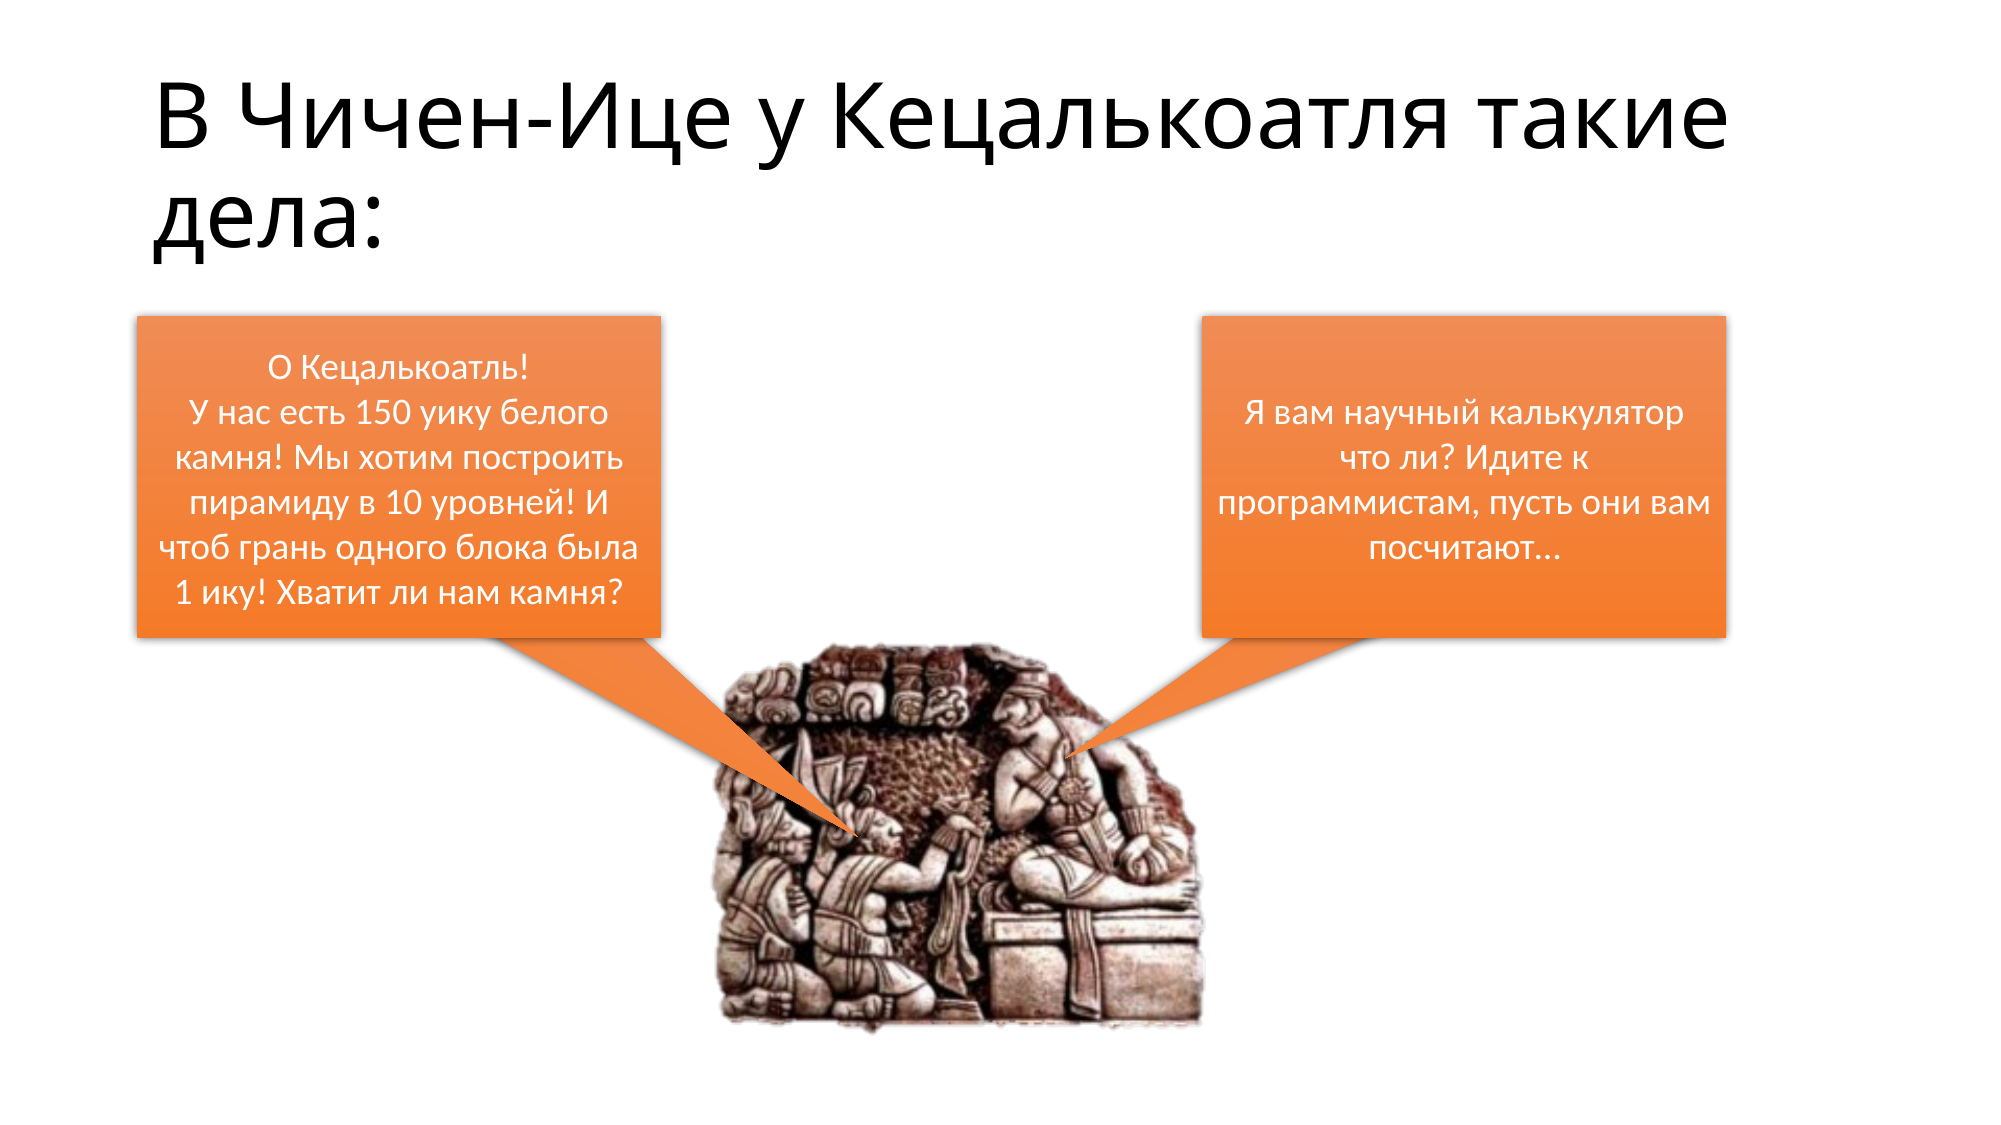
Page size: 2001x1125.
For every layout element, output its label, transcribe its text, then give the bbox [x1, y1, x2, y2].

picture [682, 624, 1235, 1046]
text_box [1027, 315, 1727, 640]
title В Чичен-Ице у Кецалькоатля такие дела: [137, 59, 1863, 278]
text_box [137, 315, 918, 686]
